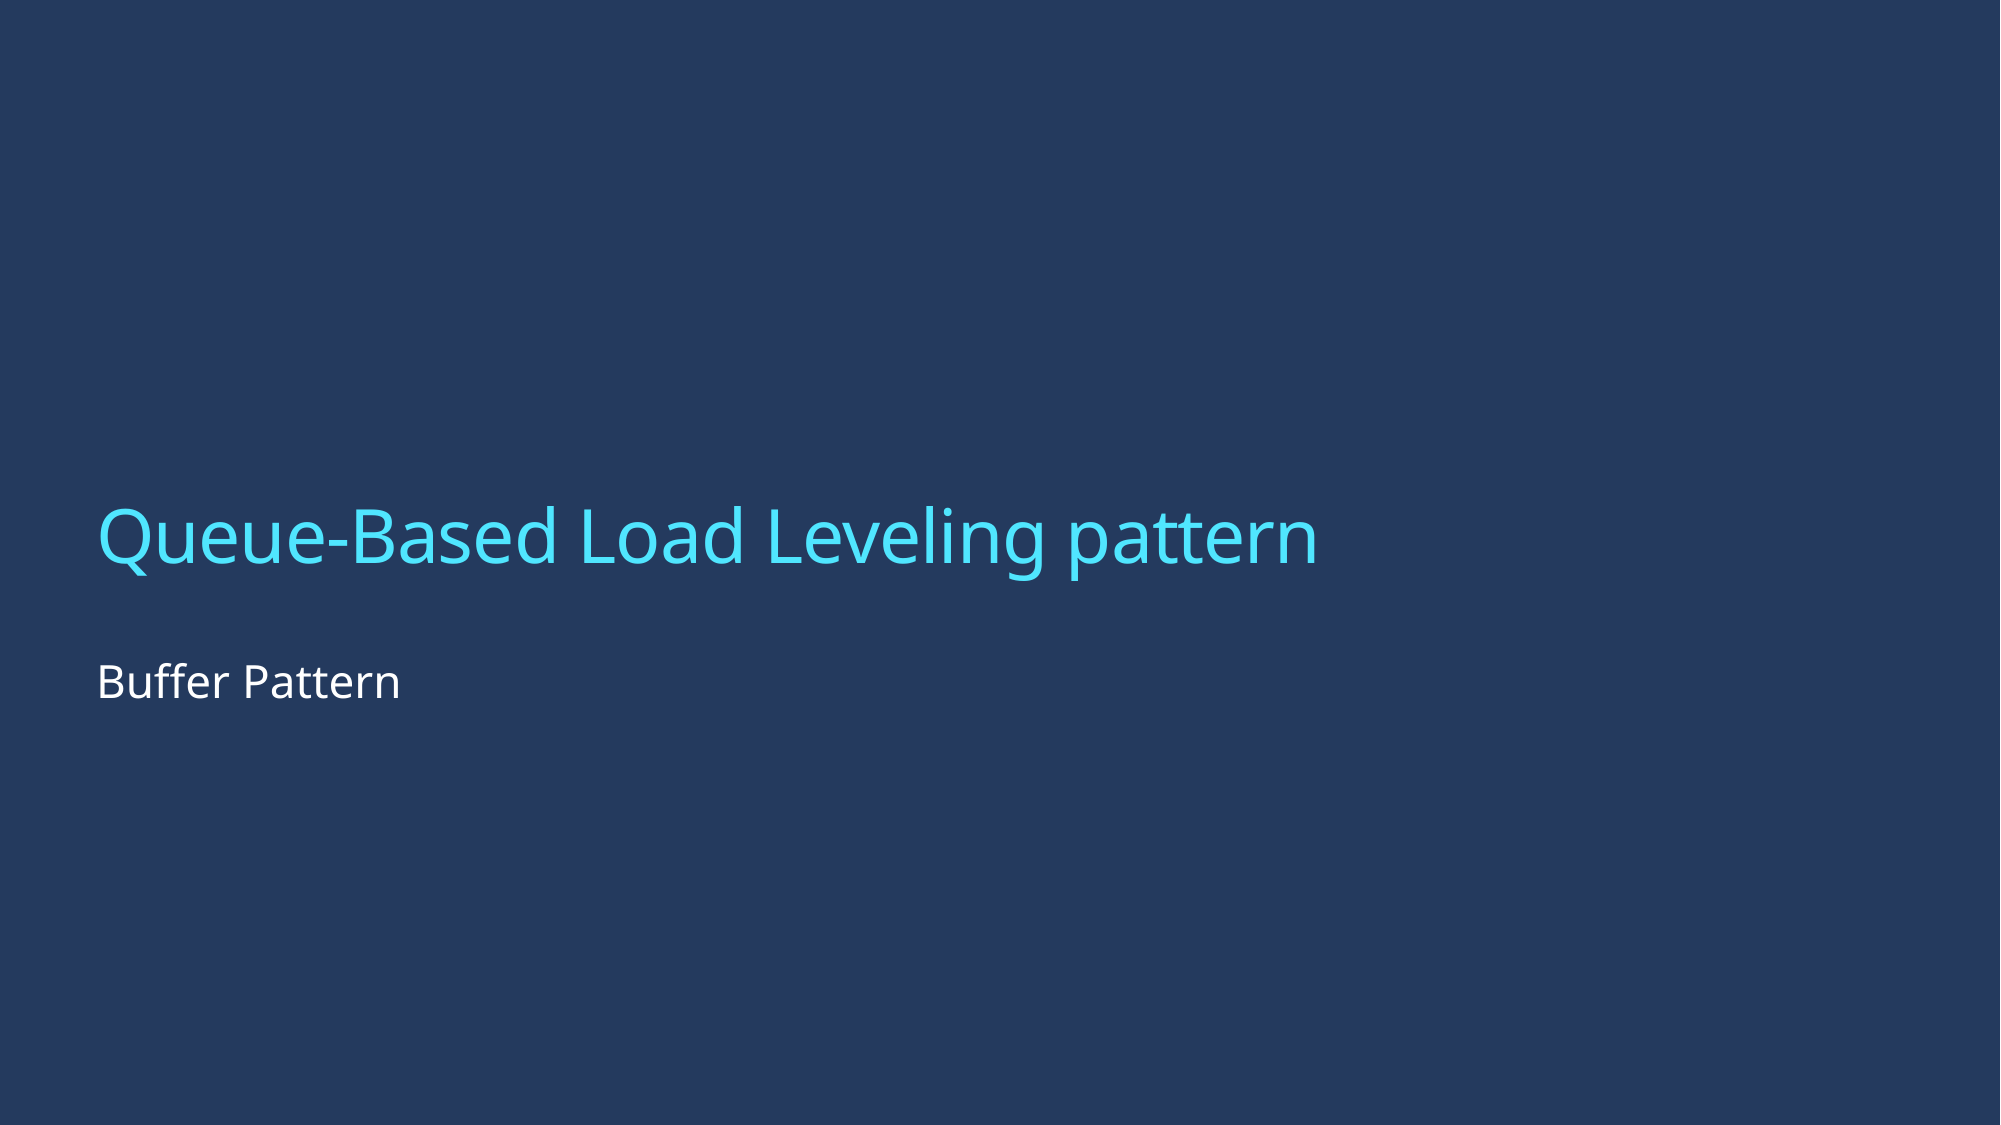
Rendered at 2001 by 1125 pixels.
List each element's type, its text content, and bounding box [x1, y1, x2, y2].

title Queue-Based Load Leveling pattern [96, 497, 1596, 580]
list Buffer Pattern [96, 652, 1596, 708]
